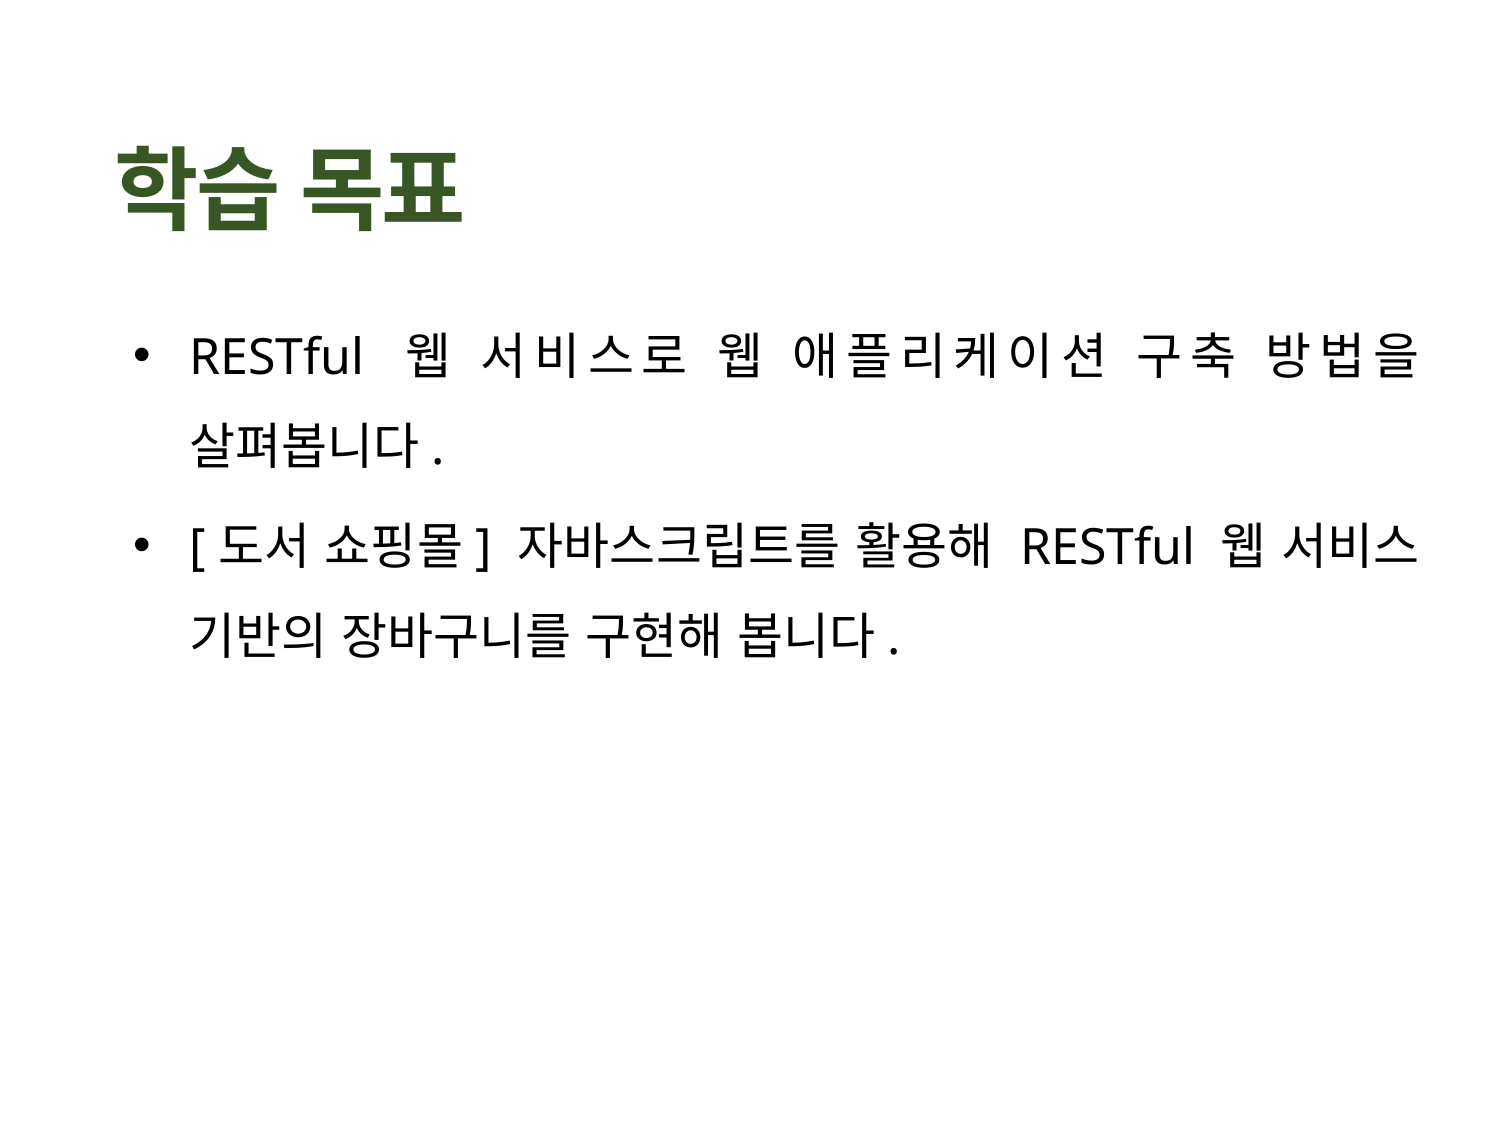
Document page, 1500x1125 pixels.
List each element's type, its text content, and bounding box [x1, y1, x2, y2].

text_box RESTful 웹 서비스로 웹 애플리케이션 구축 방법을 살펴봅니다. [도서 쇼핑몰] 자바스크립트를 활용해 RESTful 웹 서비스 기반의 장바구니를 구현해 봅니다. [118, 287, 1435, 961]
